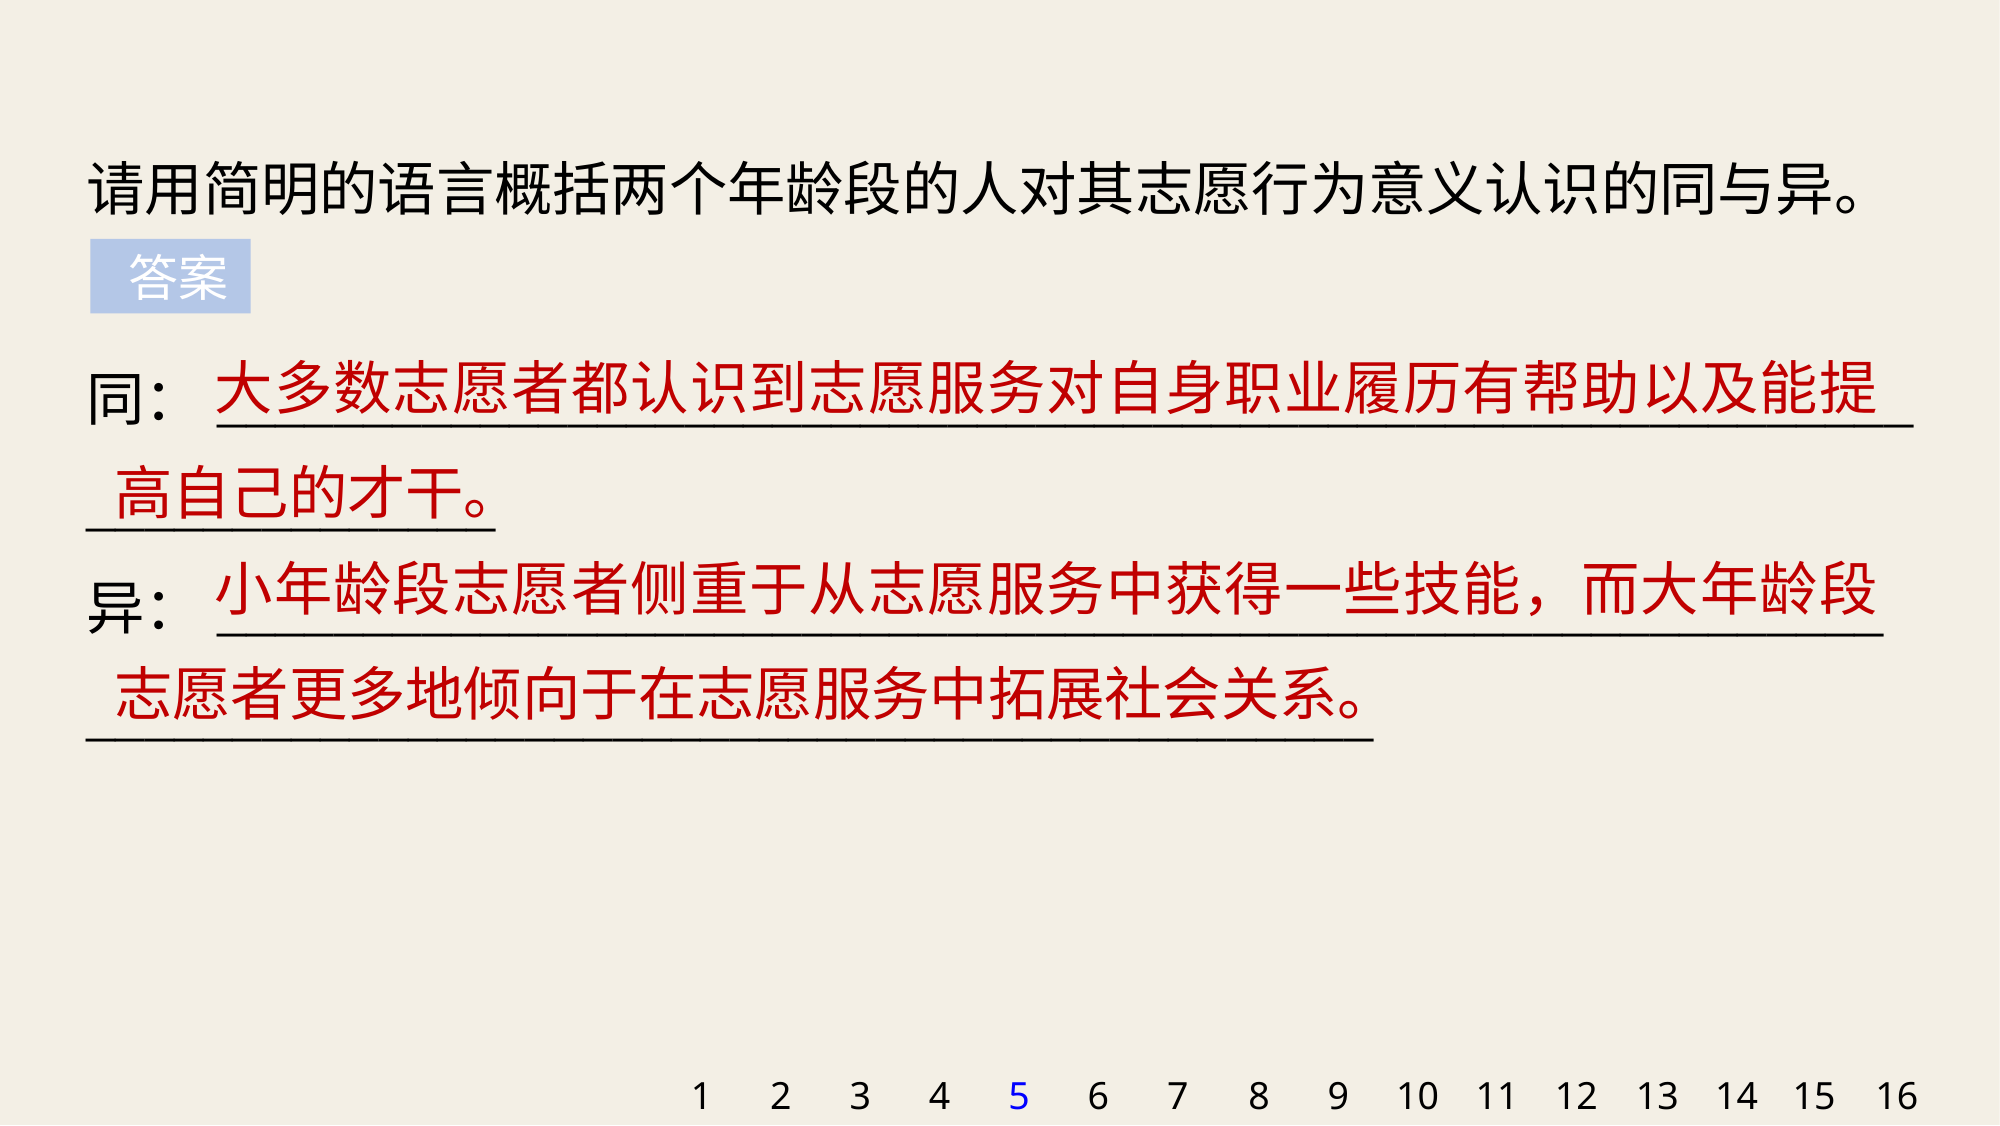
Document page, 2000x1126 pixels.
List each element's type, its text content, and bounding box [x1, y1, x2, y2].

text_box 9 [1305, 1046, 1371, 1126]
text_box 13 [1624, 1046, 1690, 1126]
text_box 15 [1781, 1046, 1847, 1126]
text_box 8 [1226, 1046, 1292, 1126]
text_box 6 [1065, 1046, 1131, 1126]
text_box 10 [1385, 1046, 1451, 1126]
text_box 1 [669, 1046, 734, 1126]
text_box 16 [1864, 1046, 1930, 1126]
text_box 请用简明的语言概括两个年龄段的人对其志愿行为意义认识的同与异。 同：__________________________________________________________ ______________ 异：_________________________________________________________ ____________________________________________ [66, 106, 1944, 757]
text_box 11 [1464, 1046, 1530, 1126]
text_box 2 [748, 1046, 814, 1126]
text_box 答案 [90, 238, 251, 314]
text_box 4 [907, 1046, 973, 1126]
text_box 12 [1543, 1046, 1609, 1126]
text_box 7 [1145, 1046, 1211, 1126]
text_box 3 [827, 1046, 893, 1126]
text_box 14 [1704, 1046, 1770, 1126]
text_box 大多数志愿者都认识到志愿服务对自身职业履历有帮助以及能提高自己的才干。 [94, 306, 1898, 507]
text_box 小年龄段志愿者侧重于从志愿服务中获得一些技能，而大年龄段志愿者更多地倾向于在志愿服务中拓展社会关系。 [94, 507, 1898, 738]
text_box 5 [986, 1046, 1052, 1126]
